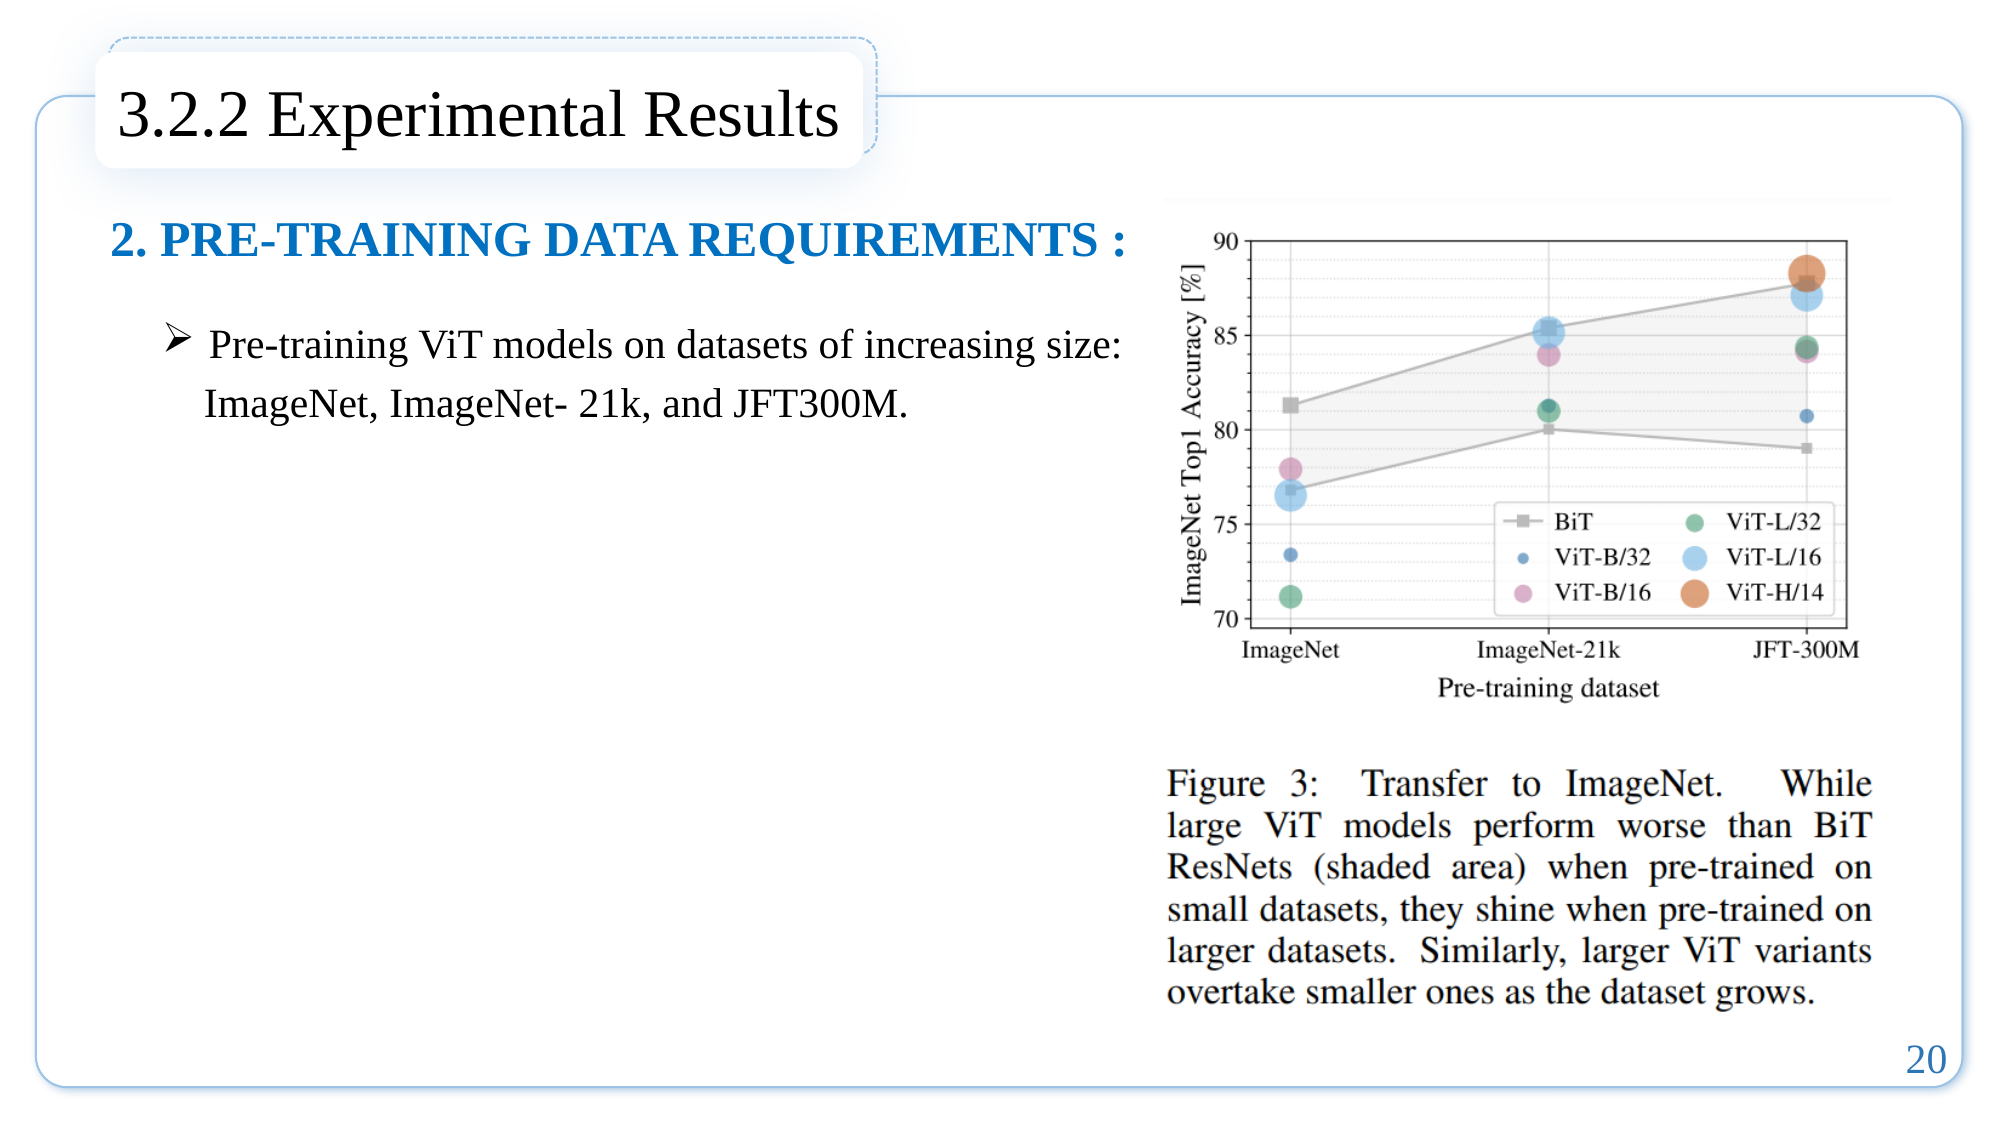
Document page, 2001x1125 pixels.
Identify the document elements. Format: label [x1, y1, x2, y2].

picture [1162, 198, 1893, 1013]
text_box [35, 37, 1963, 1088]
